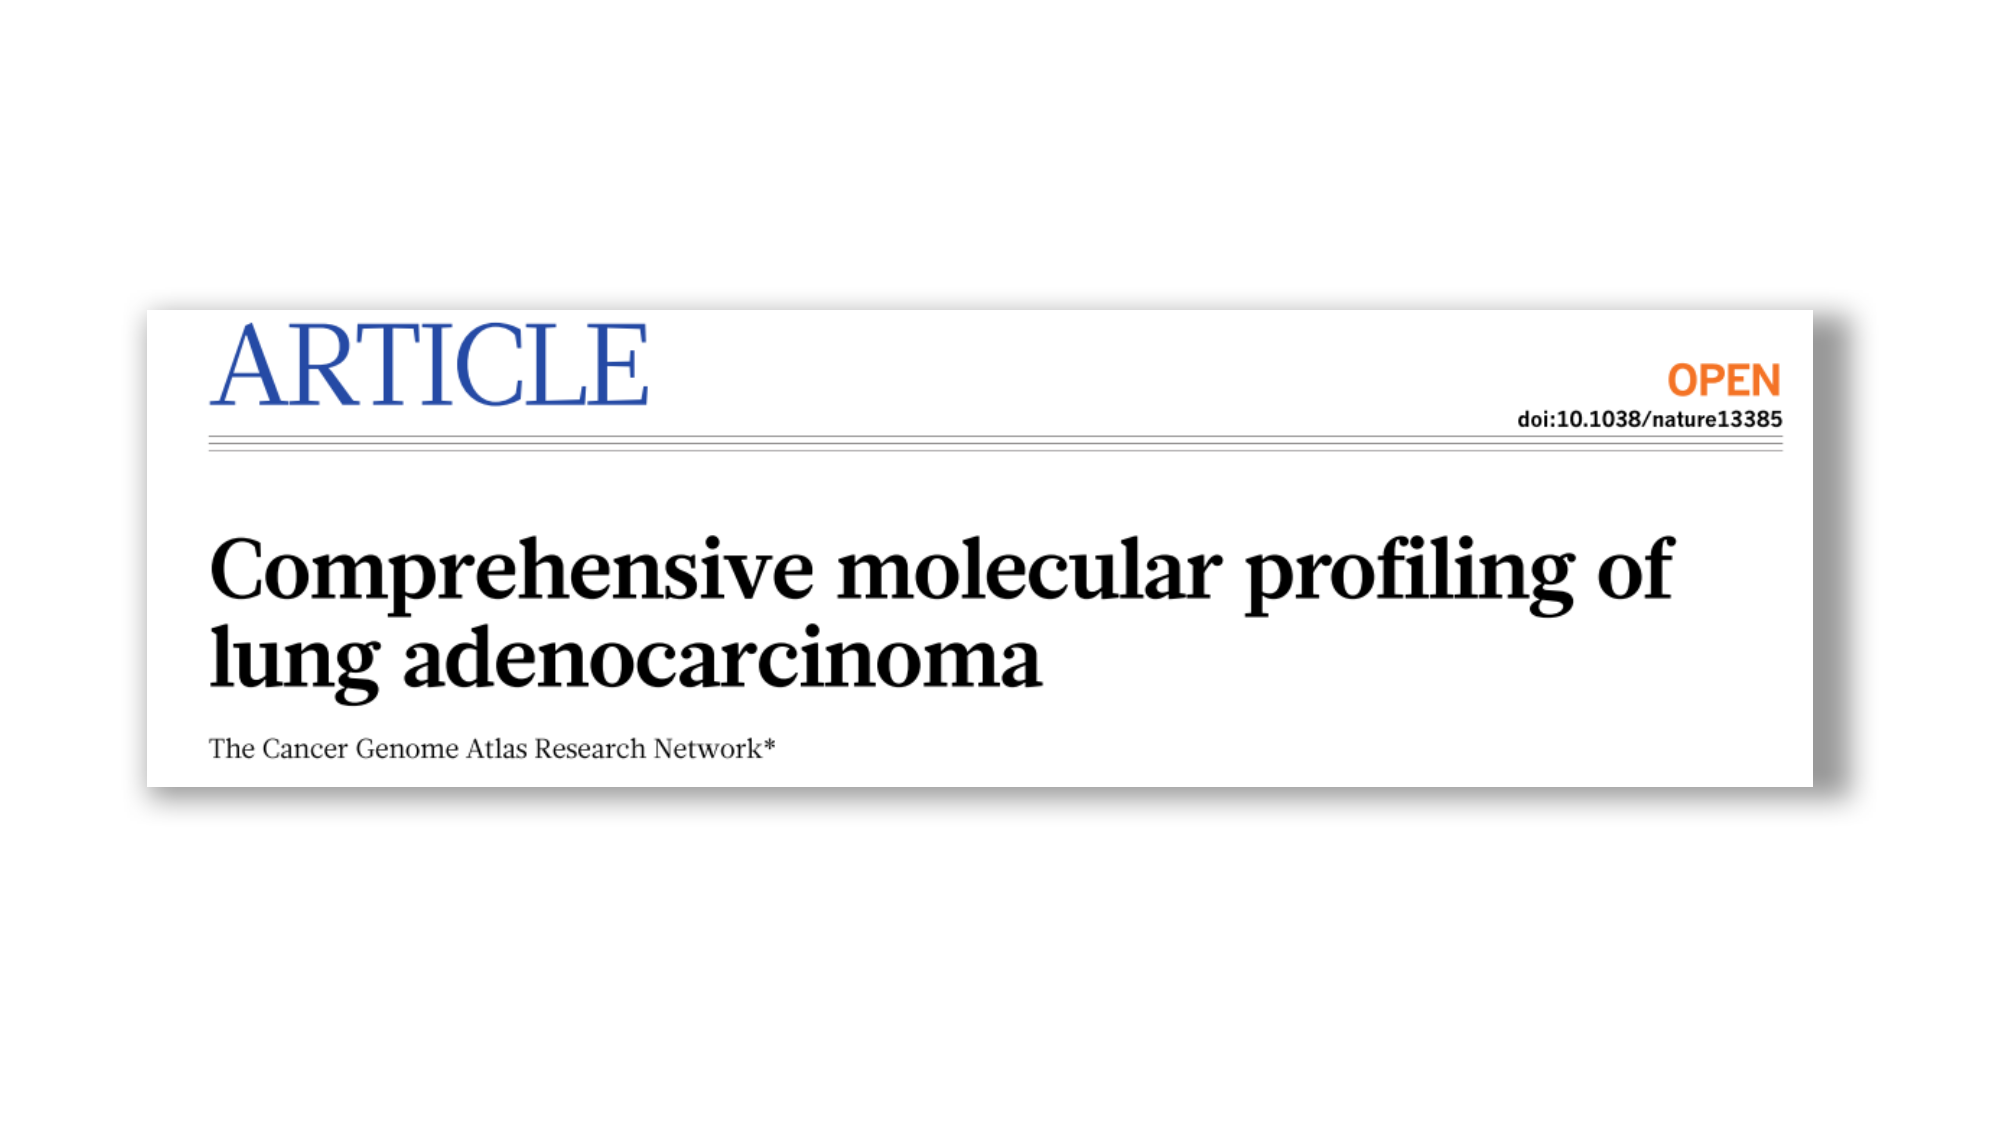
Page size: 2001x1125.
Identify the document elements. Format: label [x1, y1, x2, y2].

picture [147, 310, 1813, 787]
